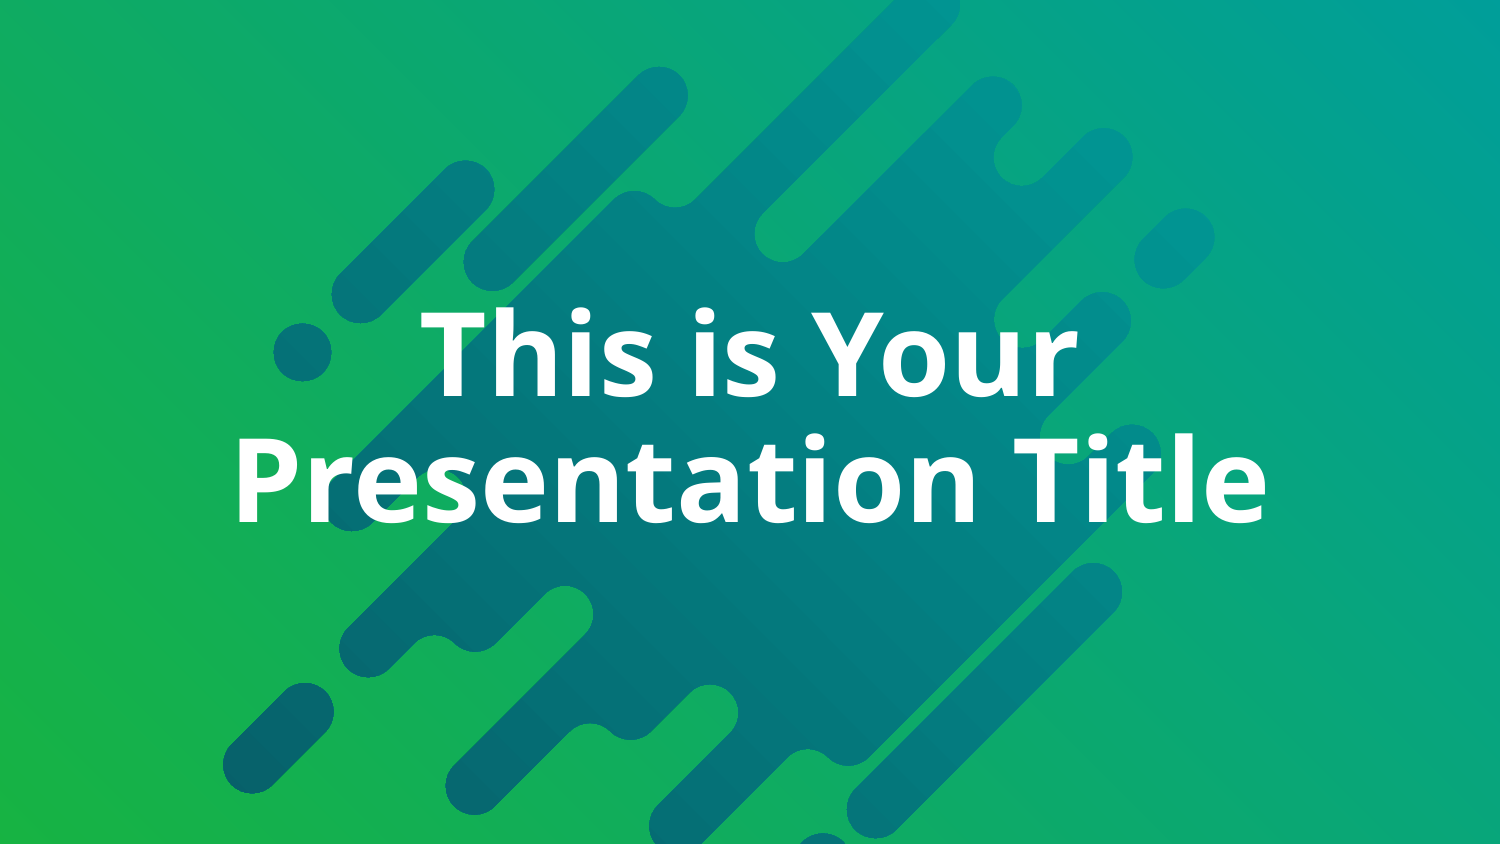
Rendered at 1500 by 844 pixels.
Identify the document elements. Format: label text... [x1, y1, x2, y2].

title This is Your Presentation Title [112, 326, 1388, 517]
